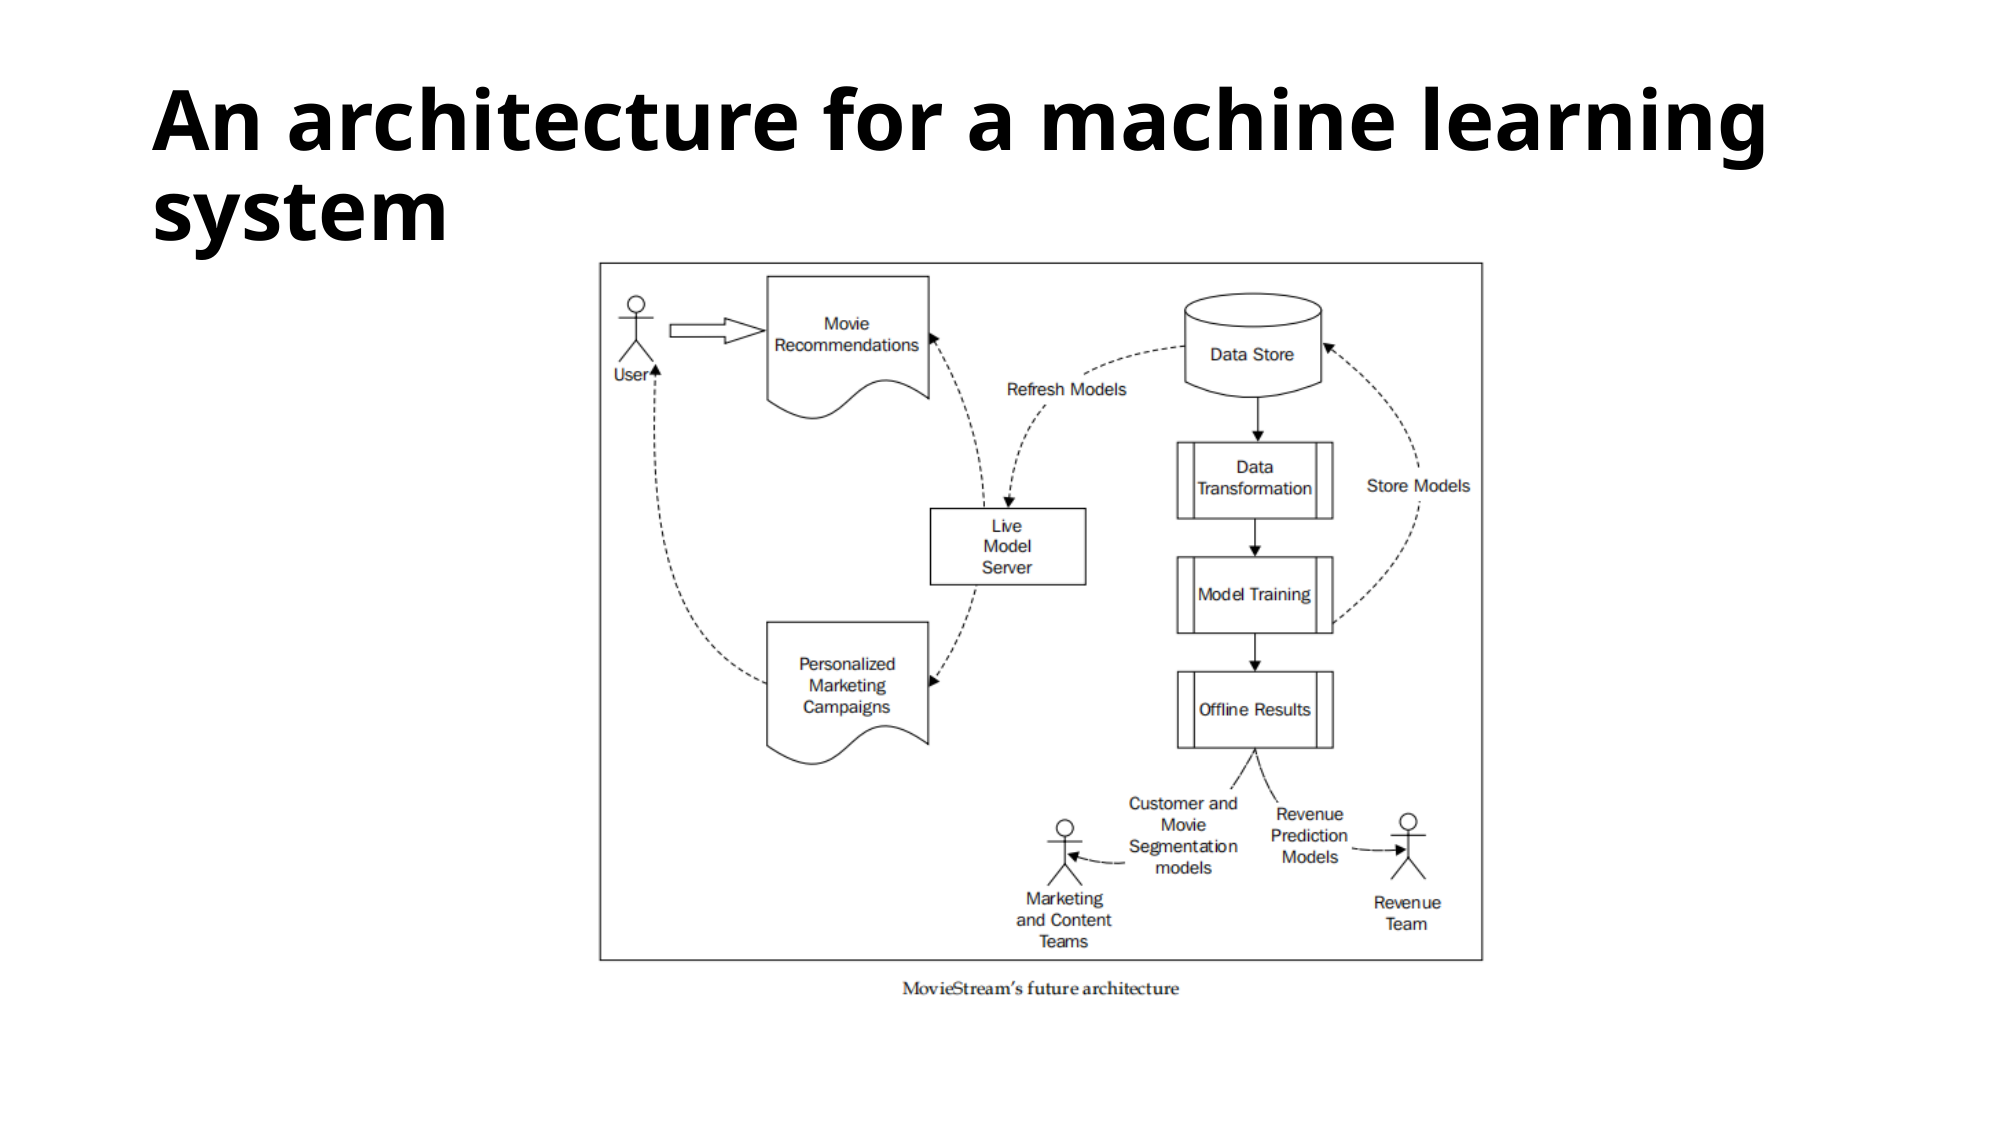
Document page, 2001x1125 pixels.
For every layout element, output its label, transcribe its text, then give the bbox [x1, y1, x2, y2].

title An architecture for a machine learning system [137, 59, 1863, 278]
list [508, 252, 1627, 1044]
